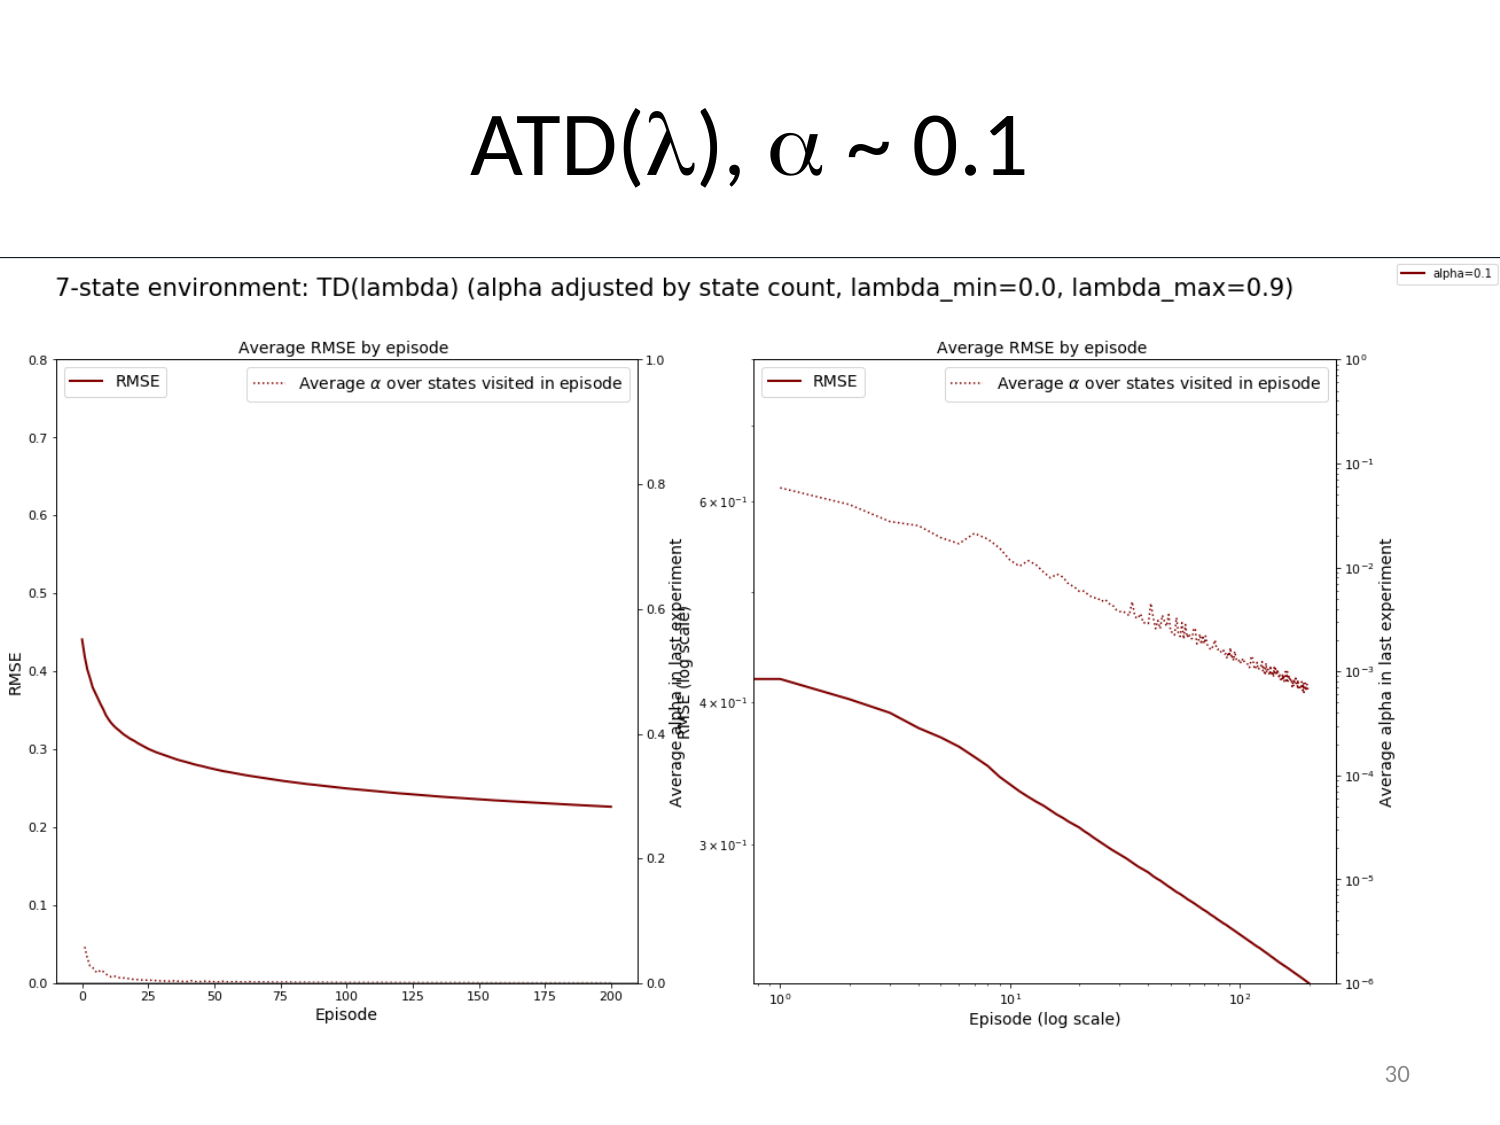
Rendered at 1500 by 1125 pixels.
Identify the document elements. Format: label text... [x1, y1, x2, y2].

slide_number 30 [1074, 1043, 1425, 1103]
title ATD(),  ~ 0.1 [75, 45, 1425, 233]
picture [0, 257, 1500, 1036]
